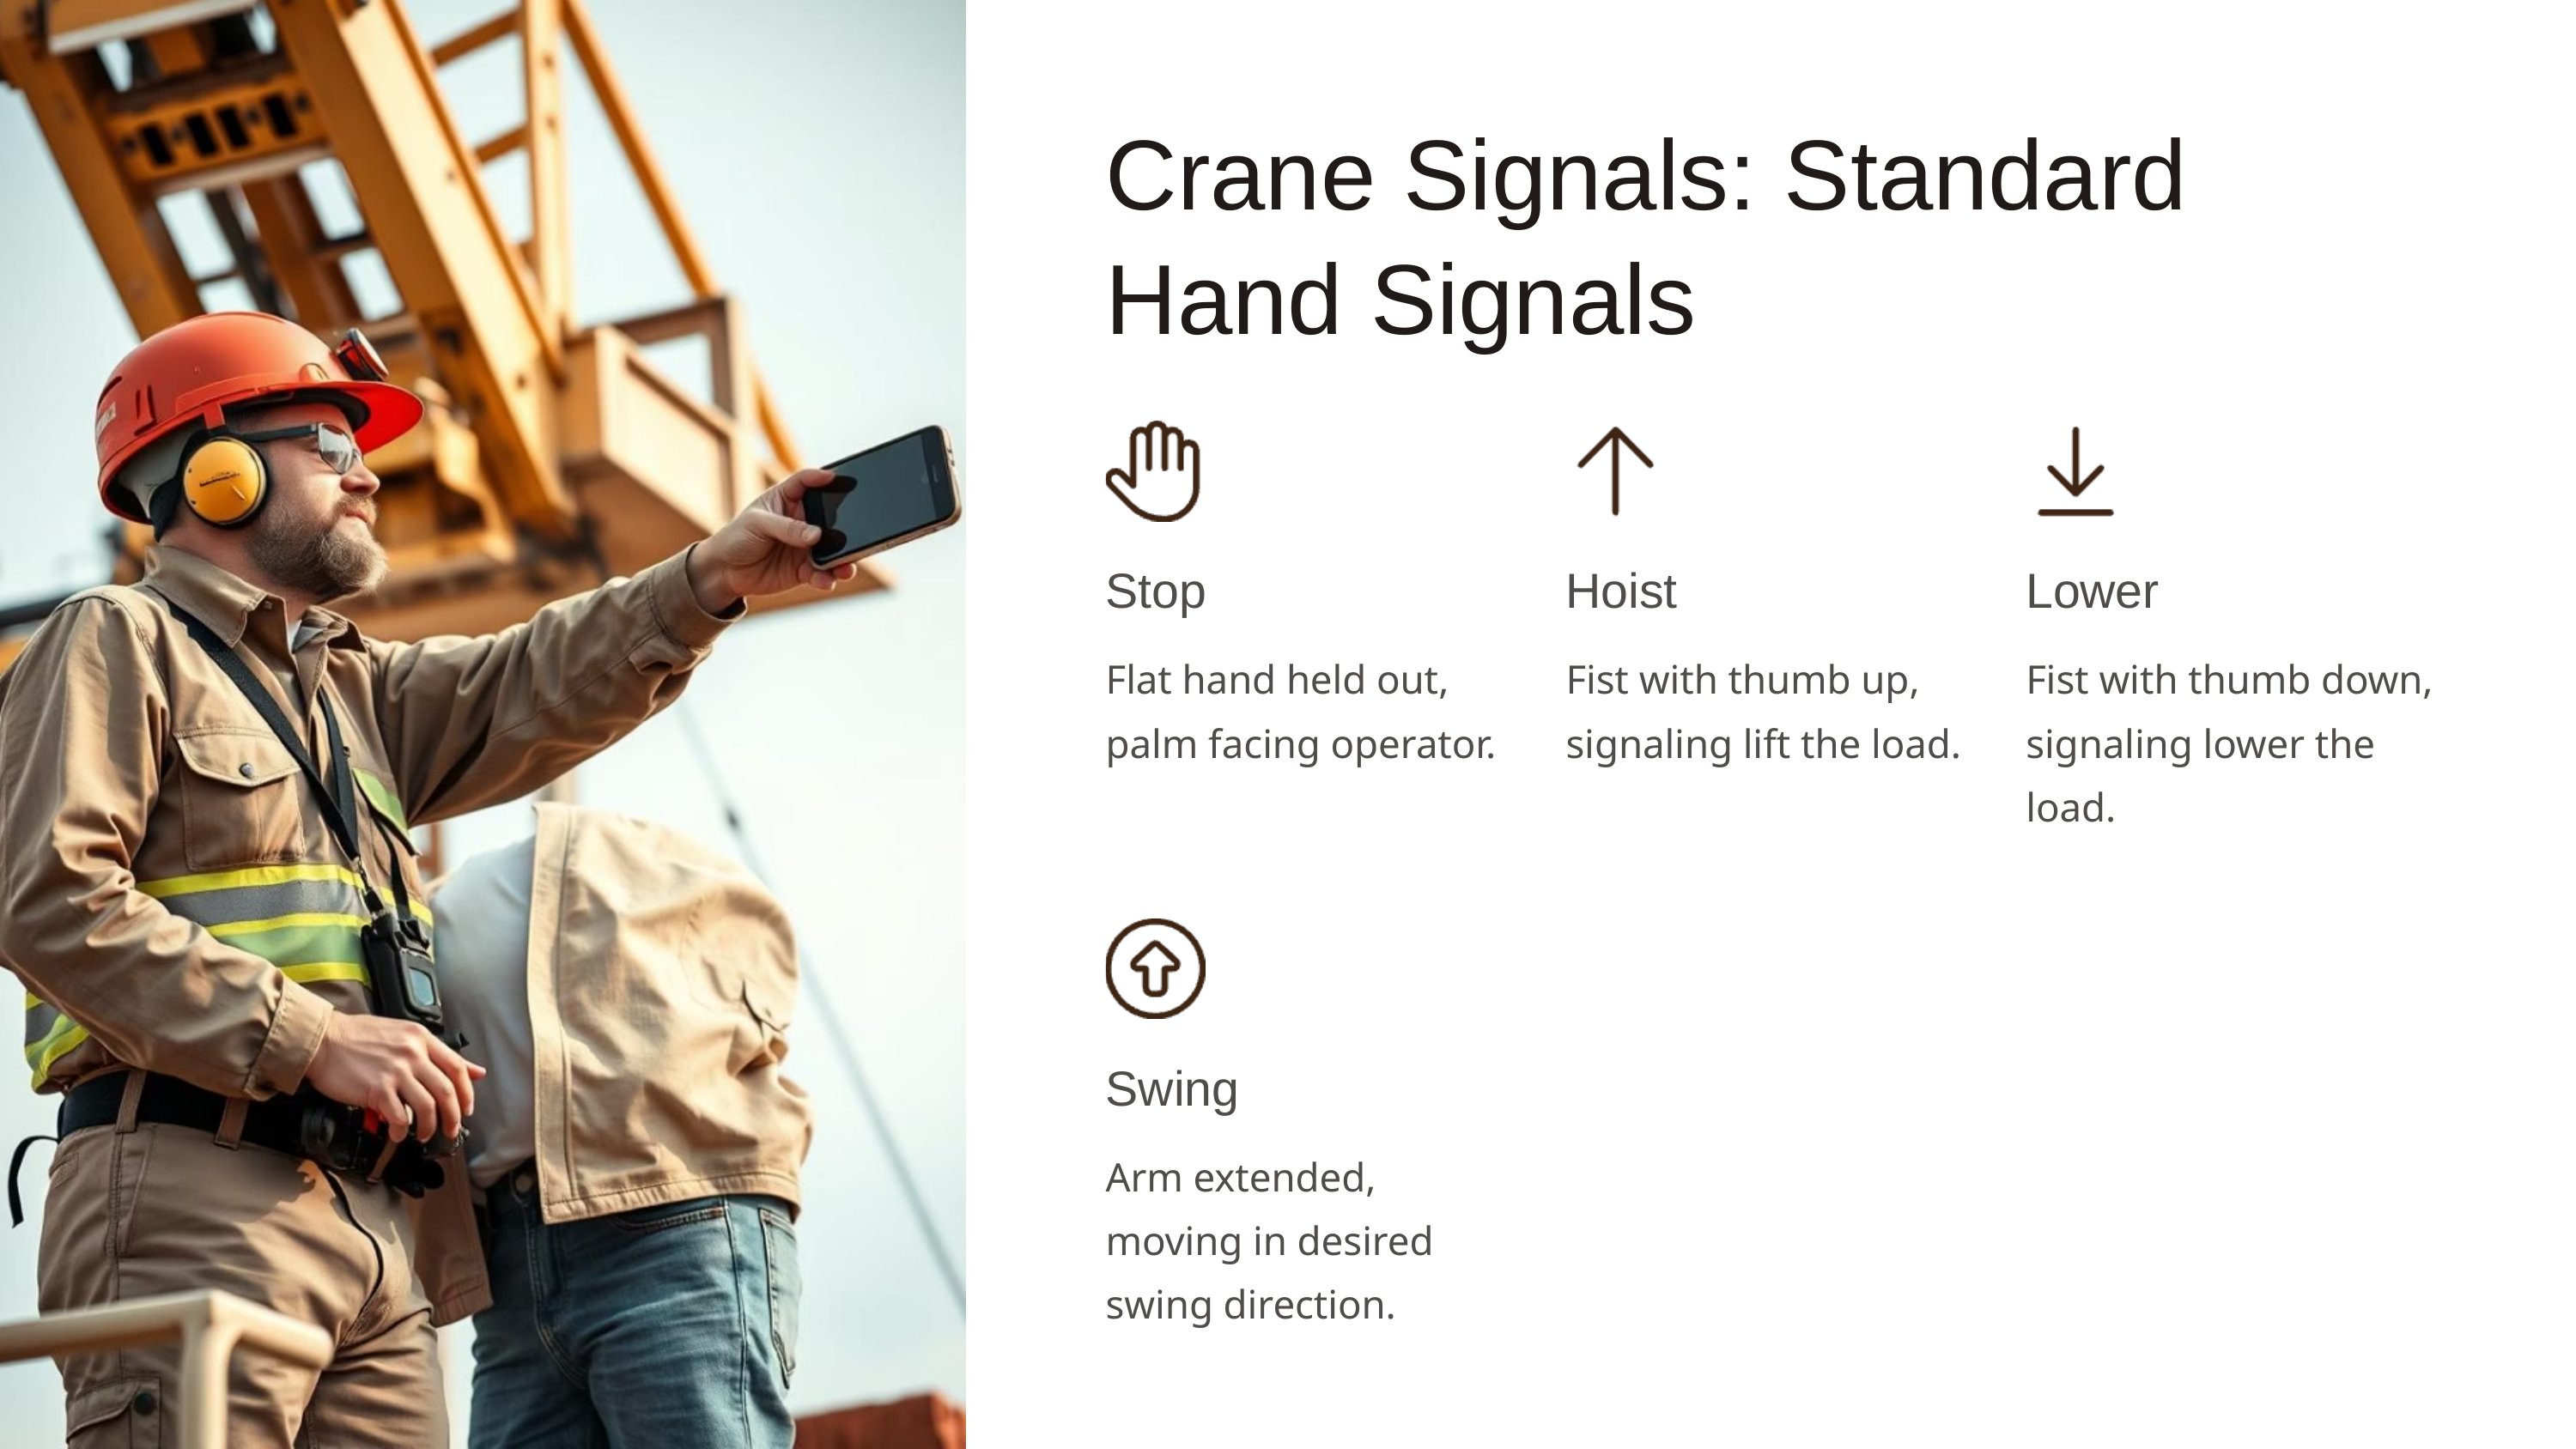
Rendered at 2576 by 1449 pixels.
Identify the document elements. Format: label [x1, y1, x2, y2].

text_box [1105, 1058, 1516, 1122]
text_box [2026, 646, 2437, 840]
text_box [1105, 1144, 1516, 1337]
text_box [1565, 646, 1977, 776]
text_box [2026, 561, 2437, 624]
text_box [1105, 112, 2437, 362]
text_box [1105, 561, 1516, 624]
text_box [0, 0, 2576, 1449]
text_box [1565, 561, 1977, 624]
text_box [1105, 646, 1516, 776]
